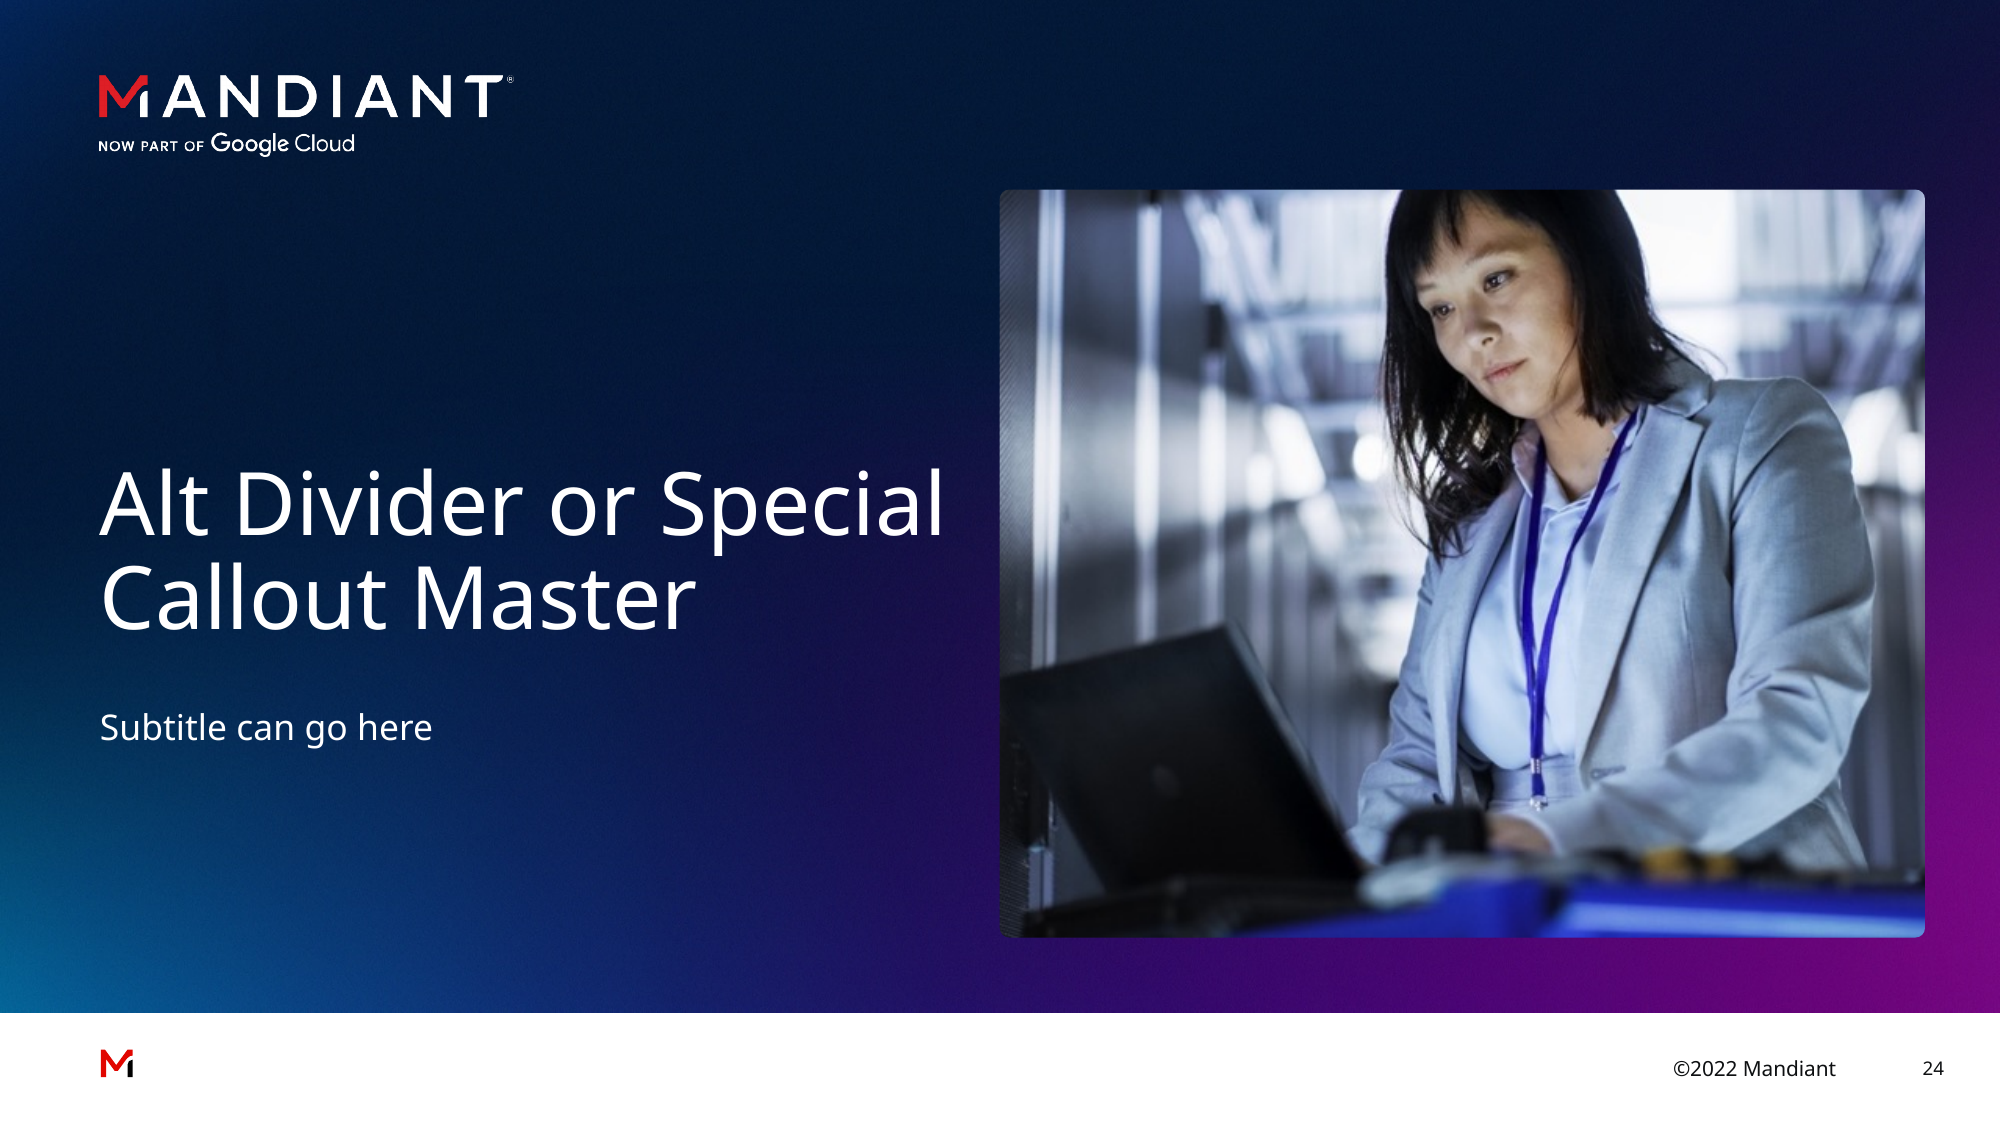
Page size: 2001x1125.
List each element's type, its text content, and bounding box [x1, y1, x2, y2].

list Subtitle can go here [99, 696, 970, 773]
title Alt Divider or Special Callout Master [99, 459, 970, 568]
slide_number 24 [1882, 1039, 1960, 1100]
picture [0, 0, 2000, 1013]
